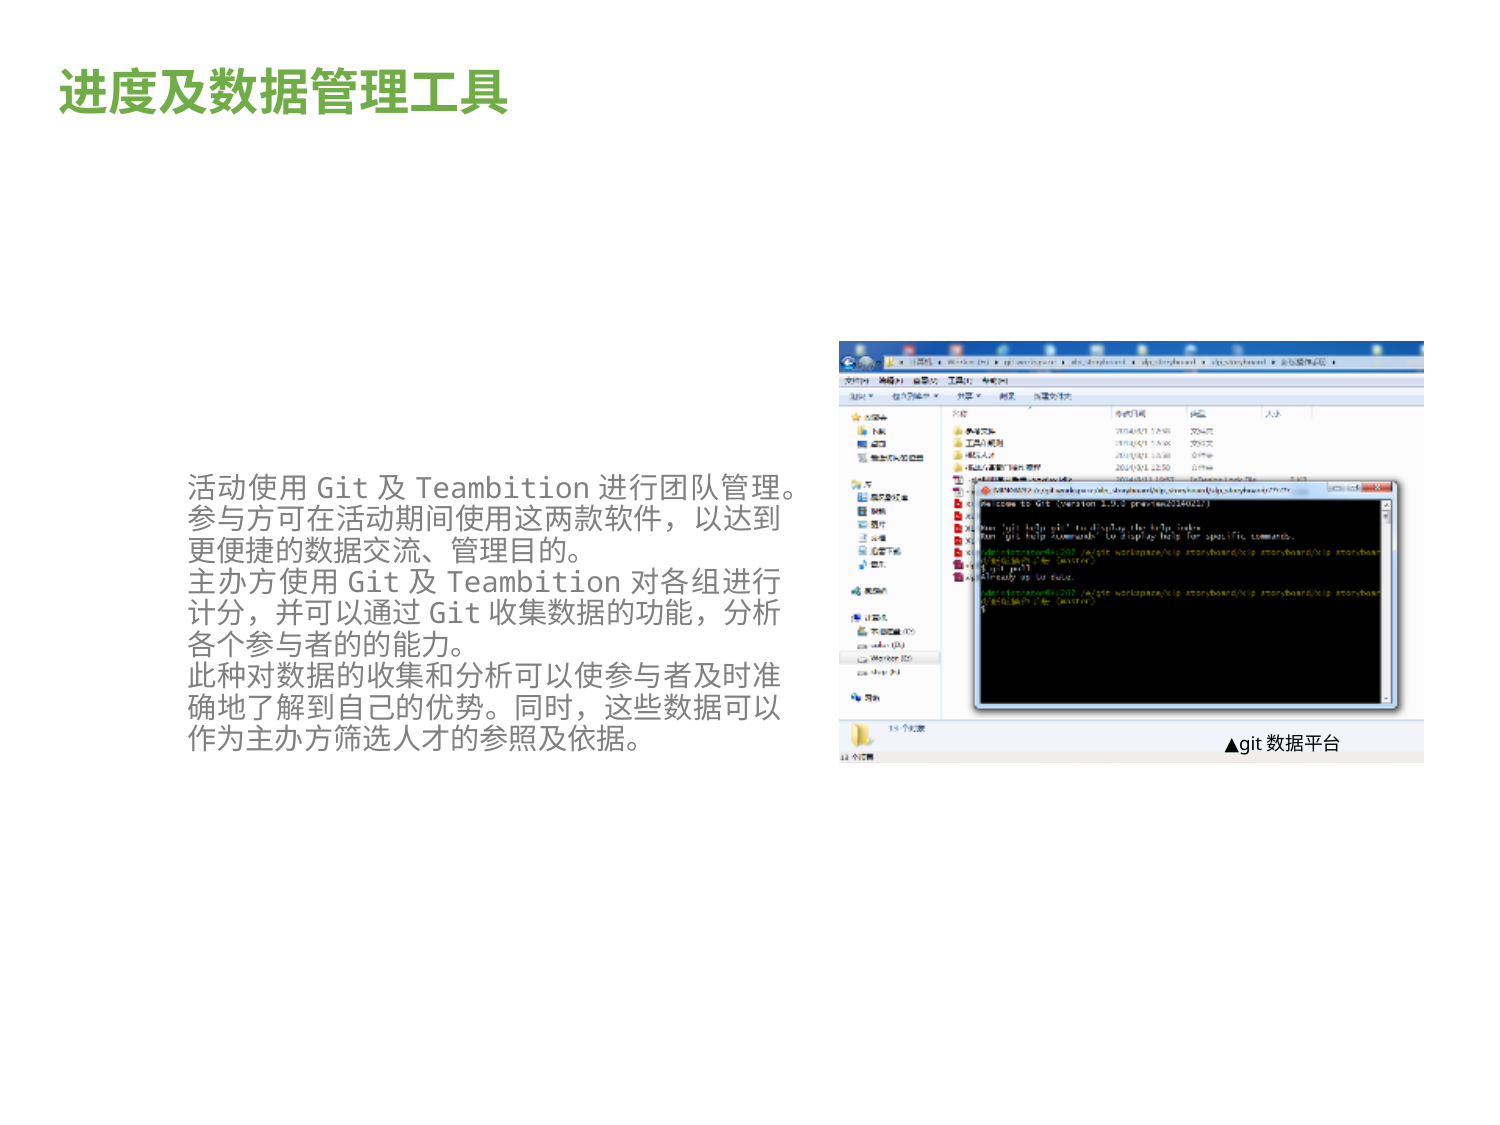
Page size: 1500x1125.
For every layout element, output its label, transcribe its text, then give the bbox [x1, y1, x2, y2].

picture [839, 341, 1424, 763]
title 进度及数据管理工具 [0, 35, 1500, 129]
list 活动使用Git及Teambition进行团队管理。 参与方可在活动期间使用这两款软件，以达到更便捷的数据交流、管理目的。 主办方使用Git及Teambition对各组进行计分，并可以通过Git收集数据的功能，分析各个参与者的的能力。 此种对数据的收集和分析可以使参与者及时准确地了解到自己的优势。同时，这些数据可以作为主办方筛选人才的参照及依据。 [172, 465, 798, 1014]
